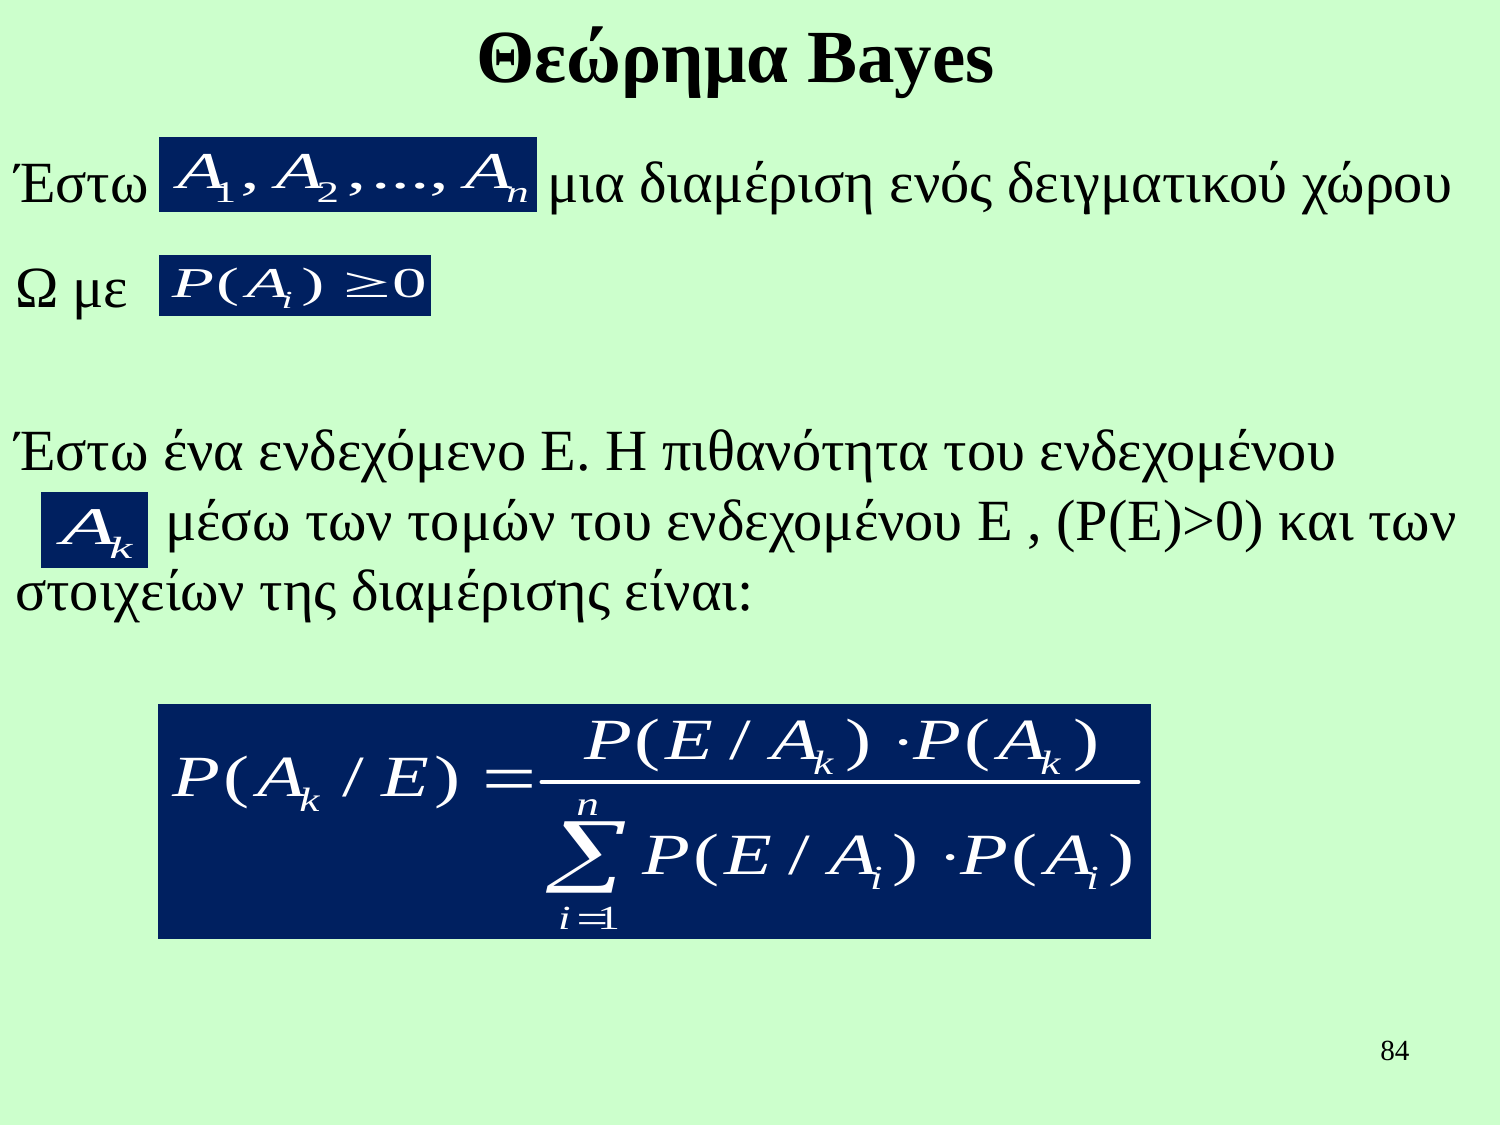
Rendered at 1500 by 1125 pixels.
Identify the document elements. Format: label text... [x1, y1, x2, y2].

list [41, 491, 148, 568]
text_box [159, 255, 432, 317]
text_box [158, 704, 1151, 939]
list Θεώρημα Bayes Έστω μια διαμέριση ενός δειγματικού χώρου Ω με . Έστω ένα ενδεχόμενο Ε. Η πιθανότητα του ενδεχομένου μέσω των τομών του ενδεχομένου Ε , (P(E)>0) και των στοιχείων της διαμέρισης είναι: [0, 0, 1491, 1084]
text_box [159, 137, 538, 212]
slide_number 84 [1074, 1024, 1425, 1100]
